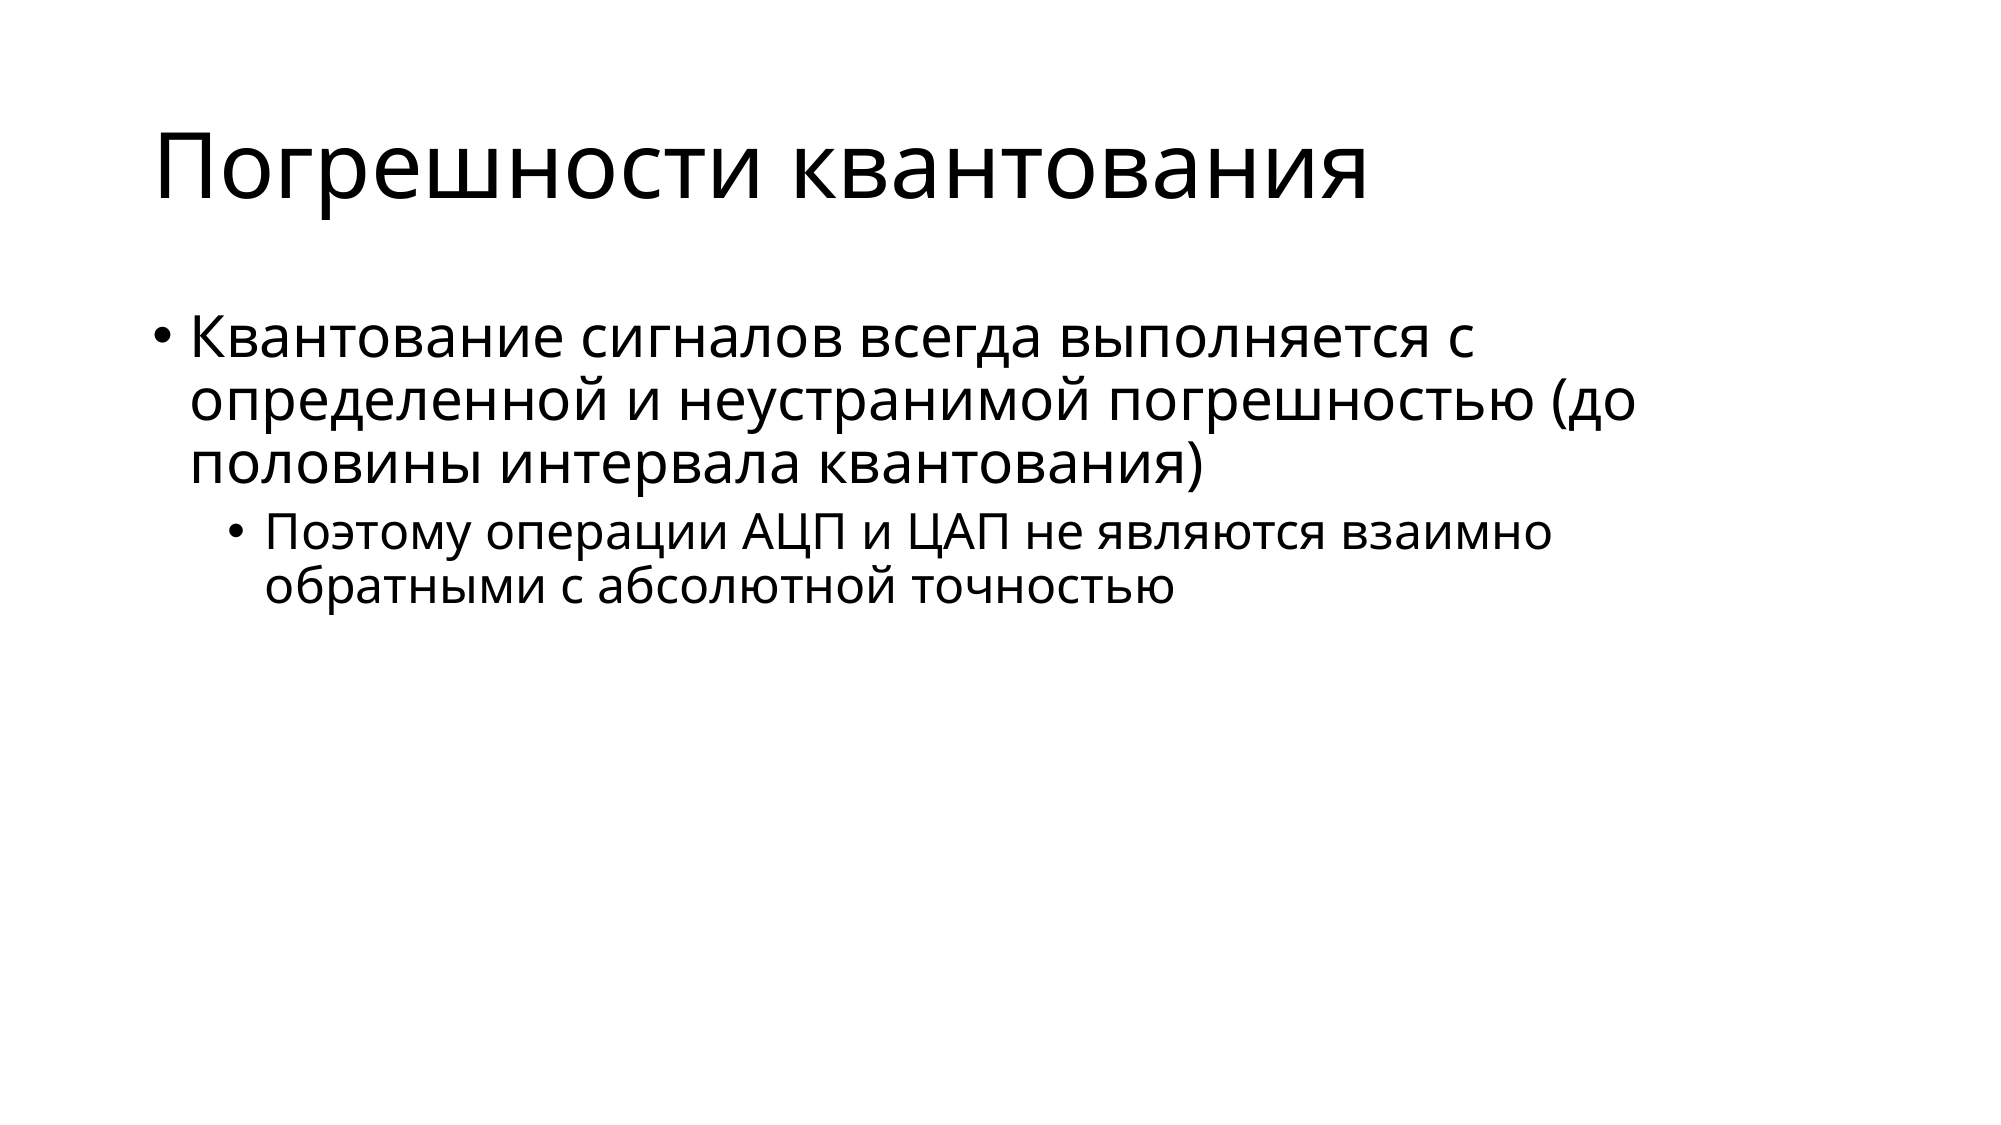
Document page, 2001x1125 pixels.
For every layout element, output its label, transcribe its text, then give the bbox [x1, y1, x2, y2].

list Квантование сигналов всегда выполняется с определенной и неустранимой погрешностью (до половины интервала квантования) Поэтому операции АЦП и ЦАП не являются взаимно обратными с абсолютной точностью [137, 299, 1863, 1014]
title Погрешности квантования [137, 59, 1863, 278]
